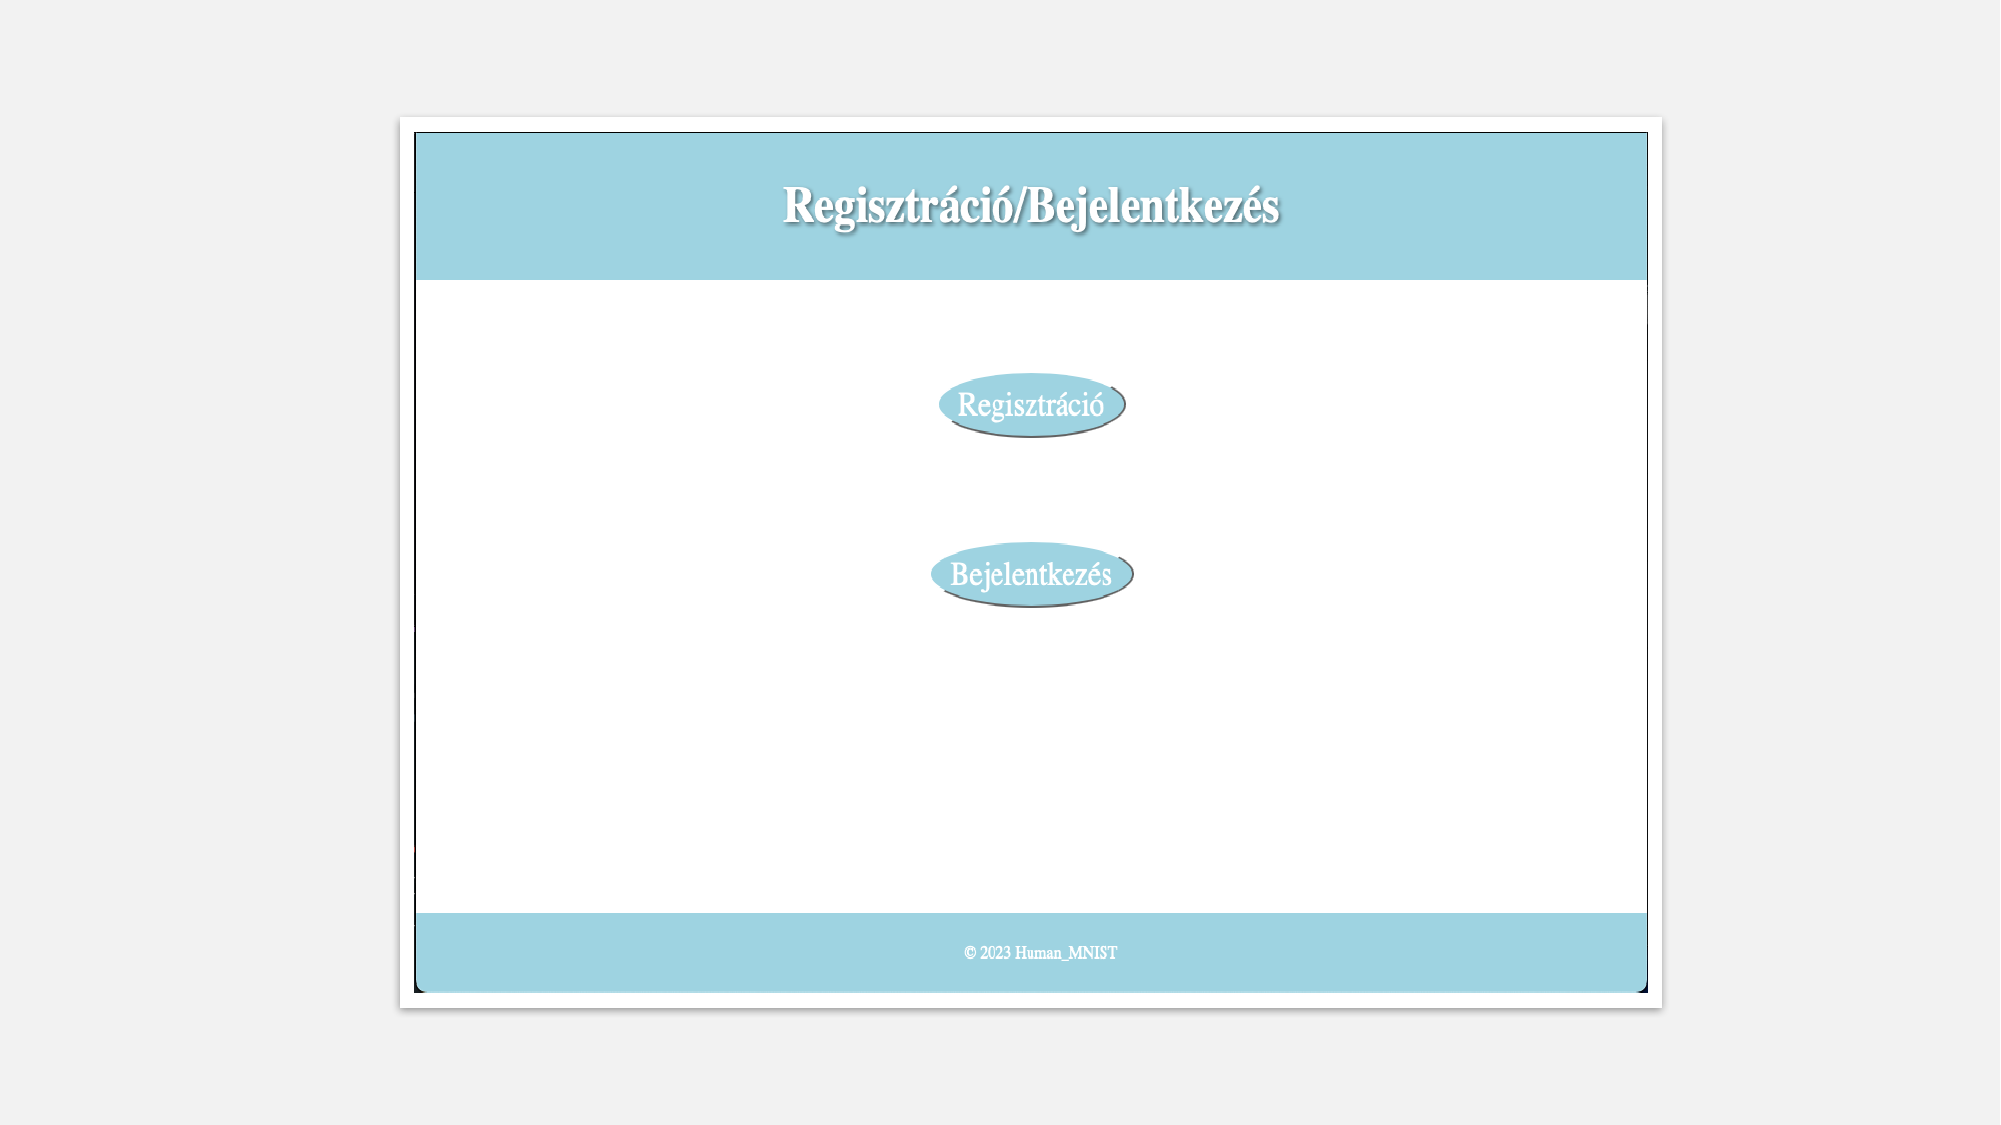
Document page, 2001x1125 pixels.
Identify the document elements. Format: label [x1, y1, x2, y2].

picture [414, 131, 1648, 993]
